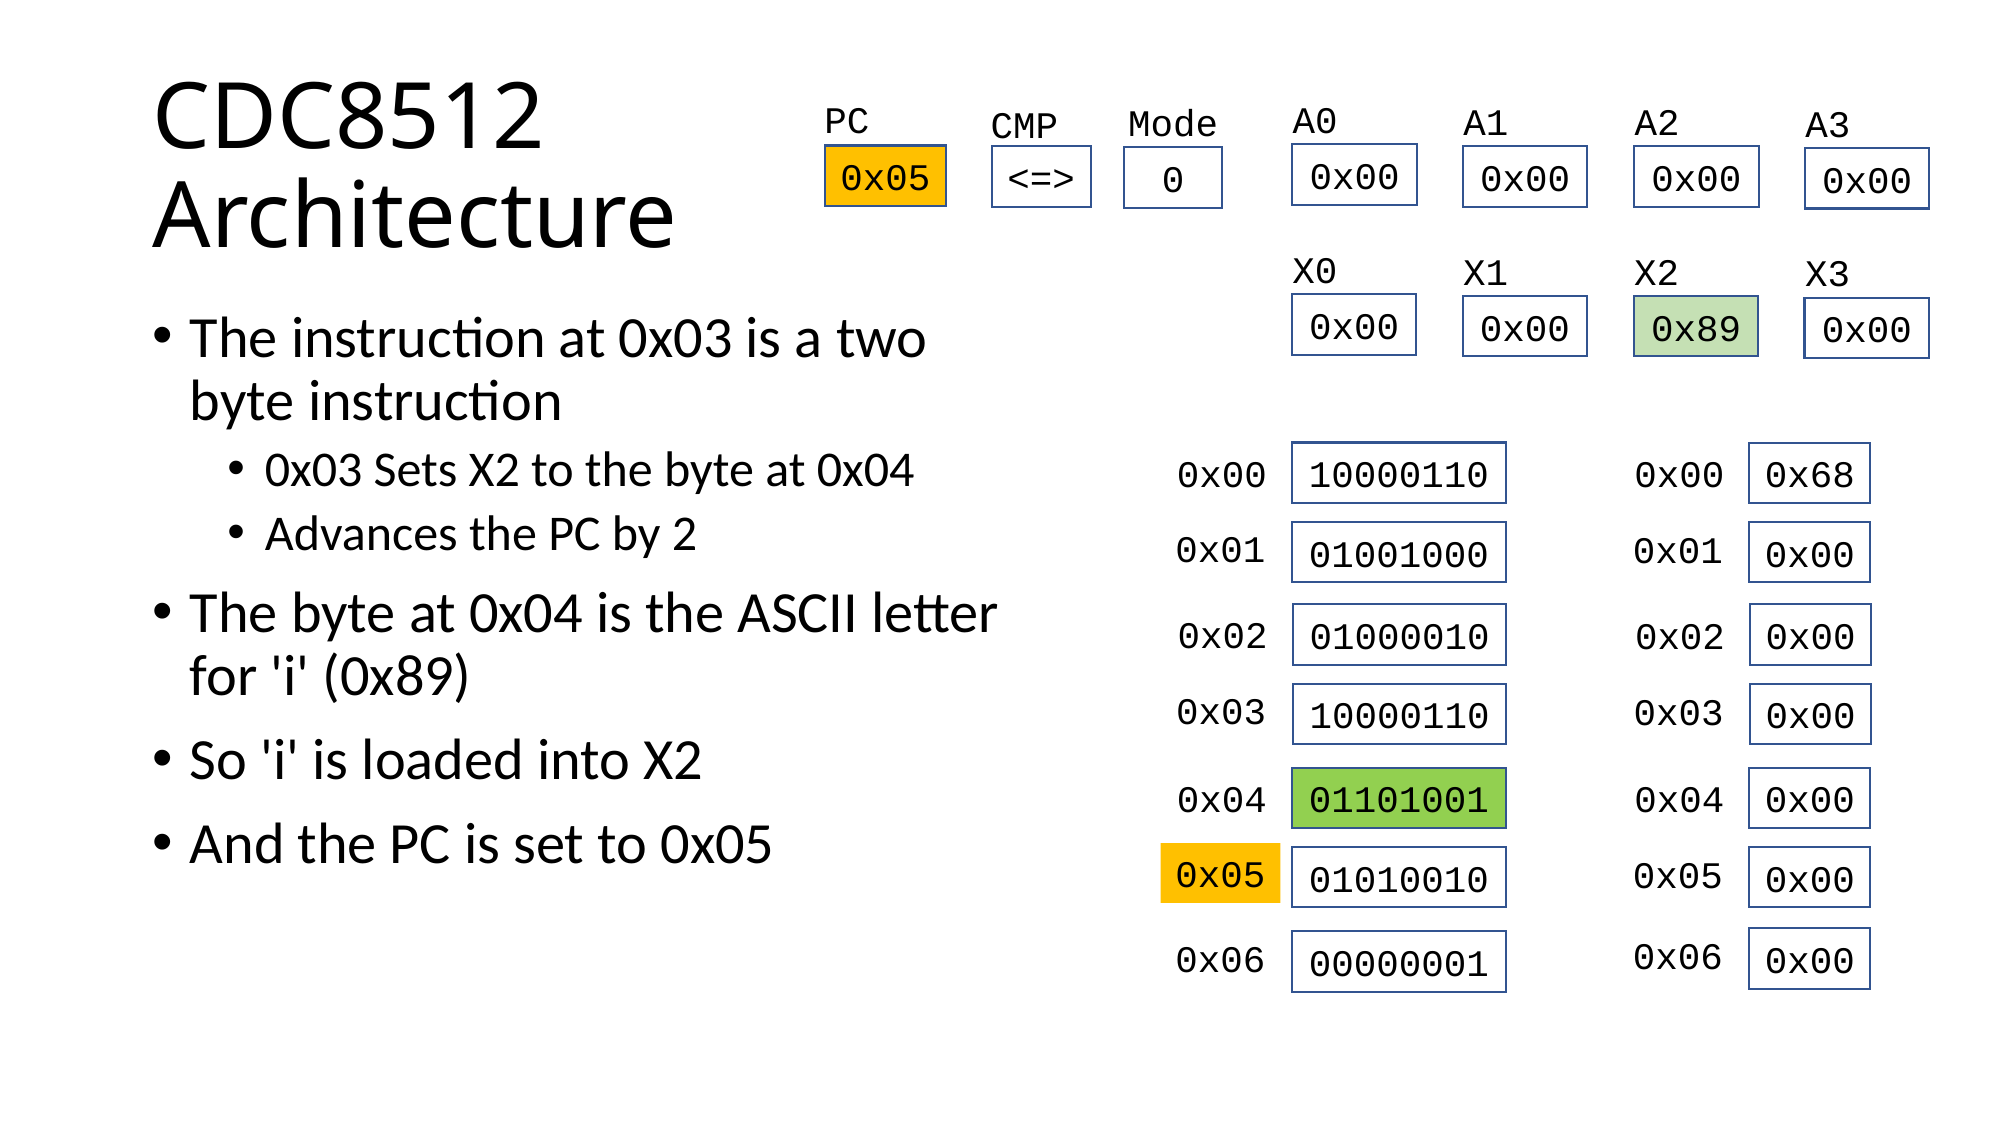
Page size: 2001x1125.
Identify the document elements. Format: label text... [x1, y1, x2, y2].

text_box 00000001 [1291, 930, 1507, 993]
text_box A0 [1277, 88, 1353, 149]
text_box 0x00 [1803, 297, 1930, 359]
text_box A3 [1790, 92, 1866, 153]
text_box X0 [1277, 238, 1353, 299]
text_box 0x05 [1160, 843, 1281, 903]
text_box CMP [975, 93, 1102, 154]
text_box 0x03 [1618, 680, 1739, 740]
text_box 0x02 [1620, 604, 1741, 665]
text_box 0x05 [1618, 843, 1738, 903]
text_box 0x00 [1748, 846, 1871, 908]
text_box X1 [1448, 240, 1523, 300]
text_box 0x00 [1748, 767, 1871, 829]
text_box 0x00 [1291, 143, 1418, 206]
text_box 0x00 [1748, 521, 1871, 583]
text_box 0x00 [1749, 683, 1872, 745]
text_box 0x00 [1633, 145, 1760, 208]
text_box 01000010 [1292, 603, 1507, 666]
text_box Mode [1113, 91, 1234, 152]
text_box A2 [1619, 90, 1695, 151]
text_box PC [809, 88, 885, 149]
text_box 0x03 [1161, 679, 1281, 740]
text_box 0x04 [1162, 767, 1282, 828]
text_box 0x89 [1633, 295, 1759, 357]
text_box 0x04 [1619, 767, 1740, 828]
text_box 0x00 [1462, 295, 1588, 357]
text_box 0x00 [1291, 293, 1417, 356]
text_box 0x00 [1804, 147, 1930, 210]
text_box <=> [991, 154, 1092, 208]
text_box A1 [1448, 90, 1524, 151]
text_box 10000110 [1292, 683, 1507, 745]
text_box 0x05 [824, 144, 947, 207]
text_box 01010010 [1291, 846, 1507, 908]
text_box X3 [1790, 242, 1865, 302]
text_box 0x06 [1618, 924, 1738, 985]
title CDC8512 Architecture [137, 59, 781, 278]
text_box 0x06 [1160, 927, 1281, 988]
list The instruction at 0x03 is a two byte instruction 0x03 Sets X2 to the byte at 0x04 Advances the PC by 2 The byte at 0x04 is the ASCII letter for 'i' (0x89) So 'i' is loaded into X2 And the PC is set to 0x05 [137, 299, 1029, 979]
text_box 0x01 [1160, 518, 1281, 578]
text_box 0 [1123, 152, 1223, 209]
text_box 0x02 [1162, 604, 1283, 664]
text_box 0x68 [1748, 442, 1871, 504]
text_box 0x00 [1619, 442, 1740, 503]
text_box X2 [1619, 240, 1695, 300]
text_box 0x00 [1462, 145, 1588, 208]
text_box 0x00 [1749, 603, 1872, 666]
text_box 01001000 [1291, 521, 1507, 583]
text_box 0x00 [1748, 927, 1871, 990]
text_box 0x01 [1618, 518, 1738, 578]
text_box 0x00 [1162, 442, 1282, 503]
text_box 10000110 [1291, 441, 1507, 504]
text_box 01101001 [1291, 767, 1507, 829]
